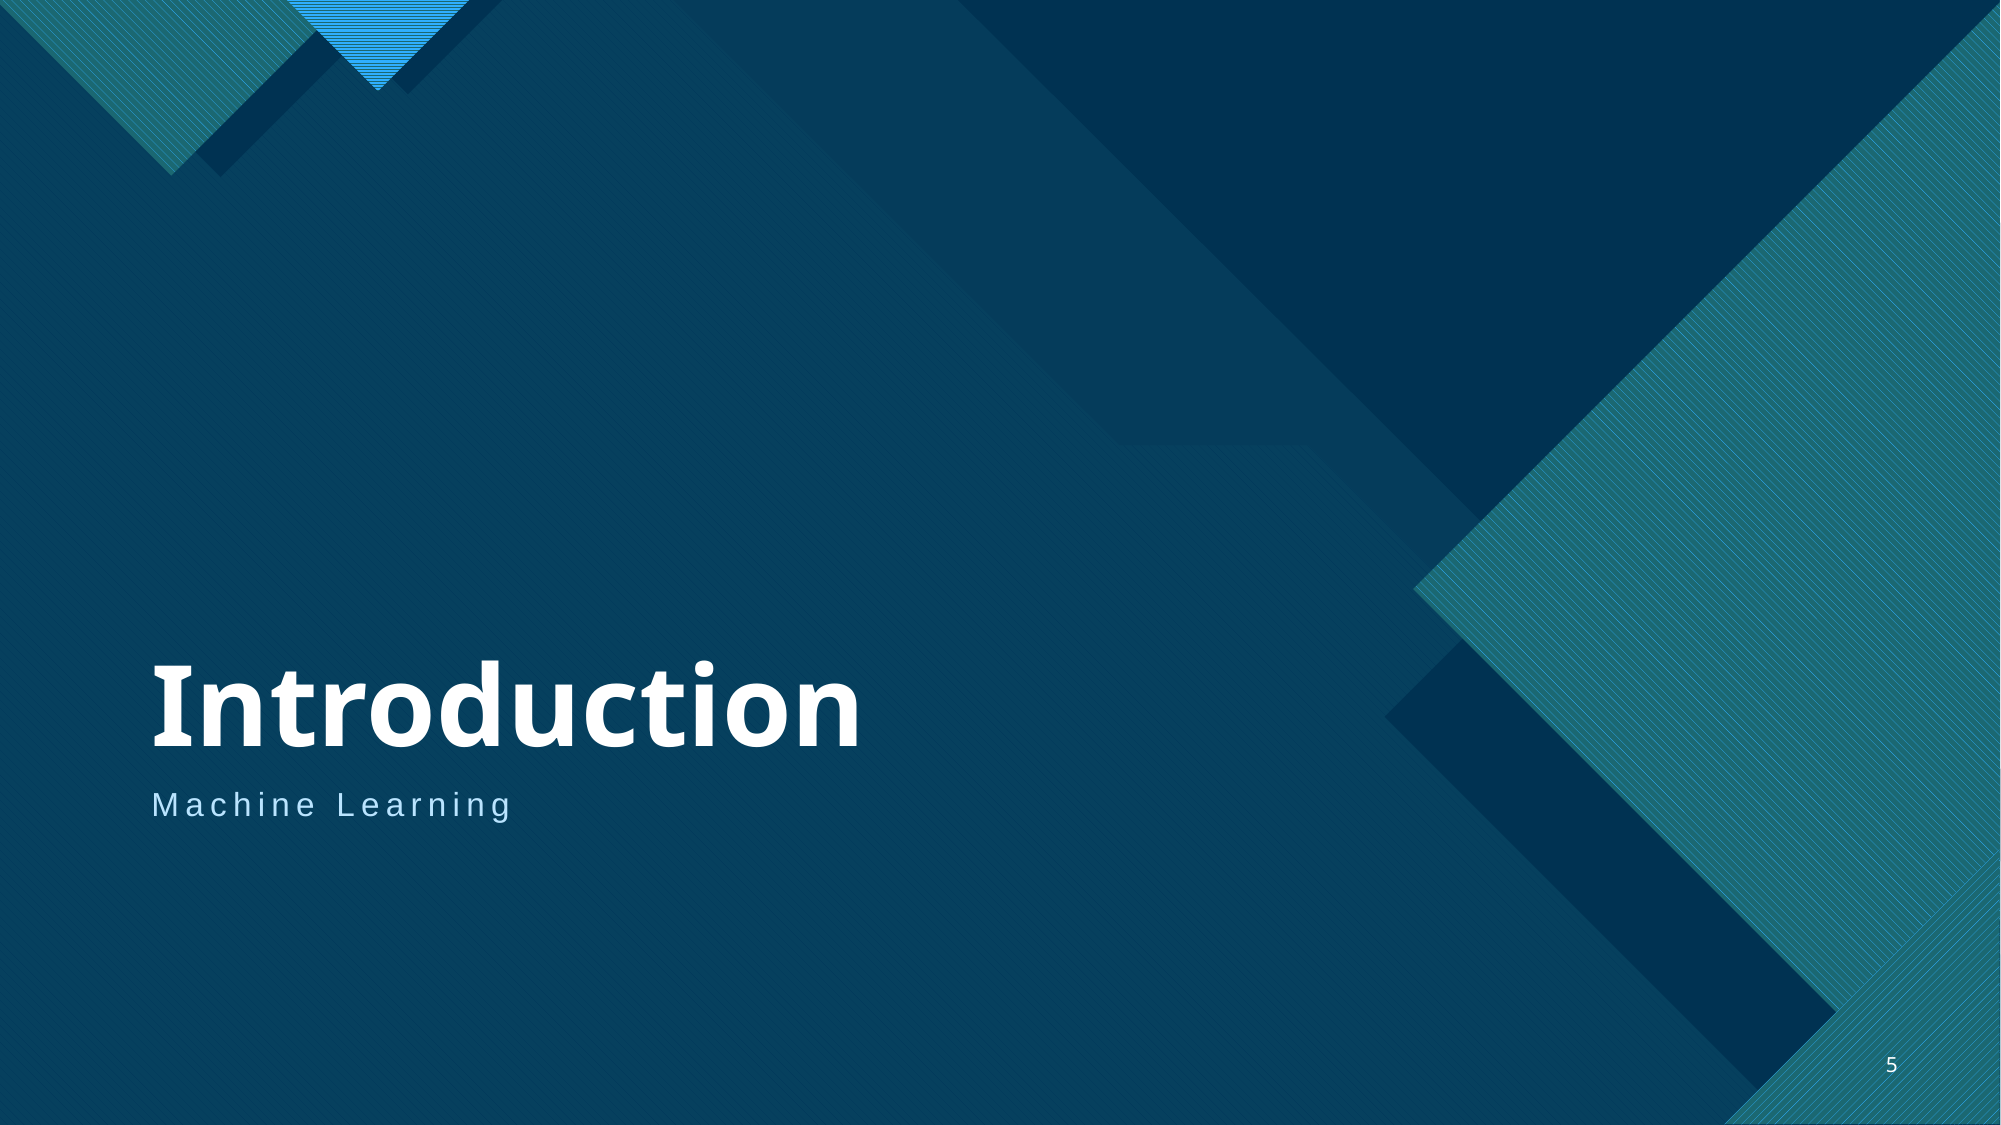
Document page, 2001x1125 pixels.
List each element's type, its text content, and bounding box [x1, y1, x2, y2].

slide_number 5 [1845, 1035, 1913, 1096]
text_box [1415, 427, 2001, 1125]
list Machine Learning [136, 780, 1253, 840]
title Introduction [136, 637, 1413, 779]
